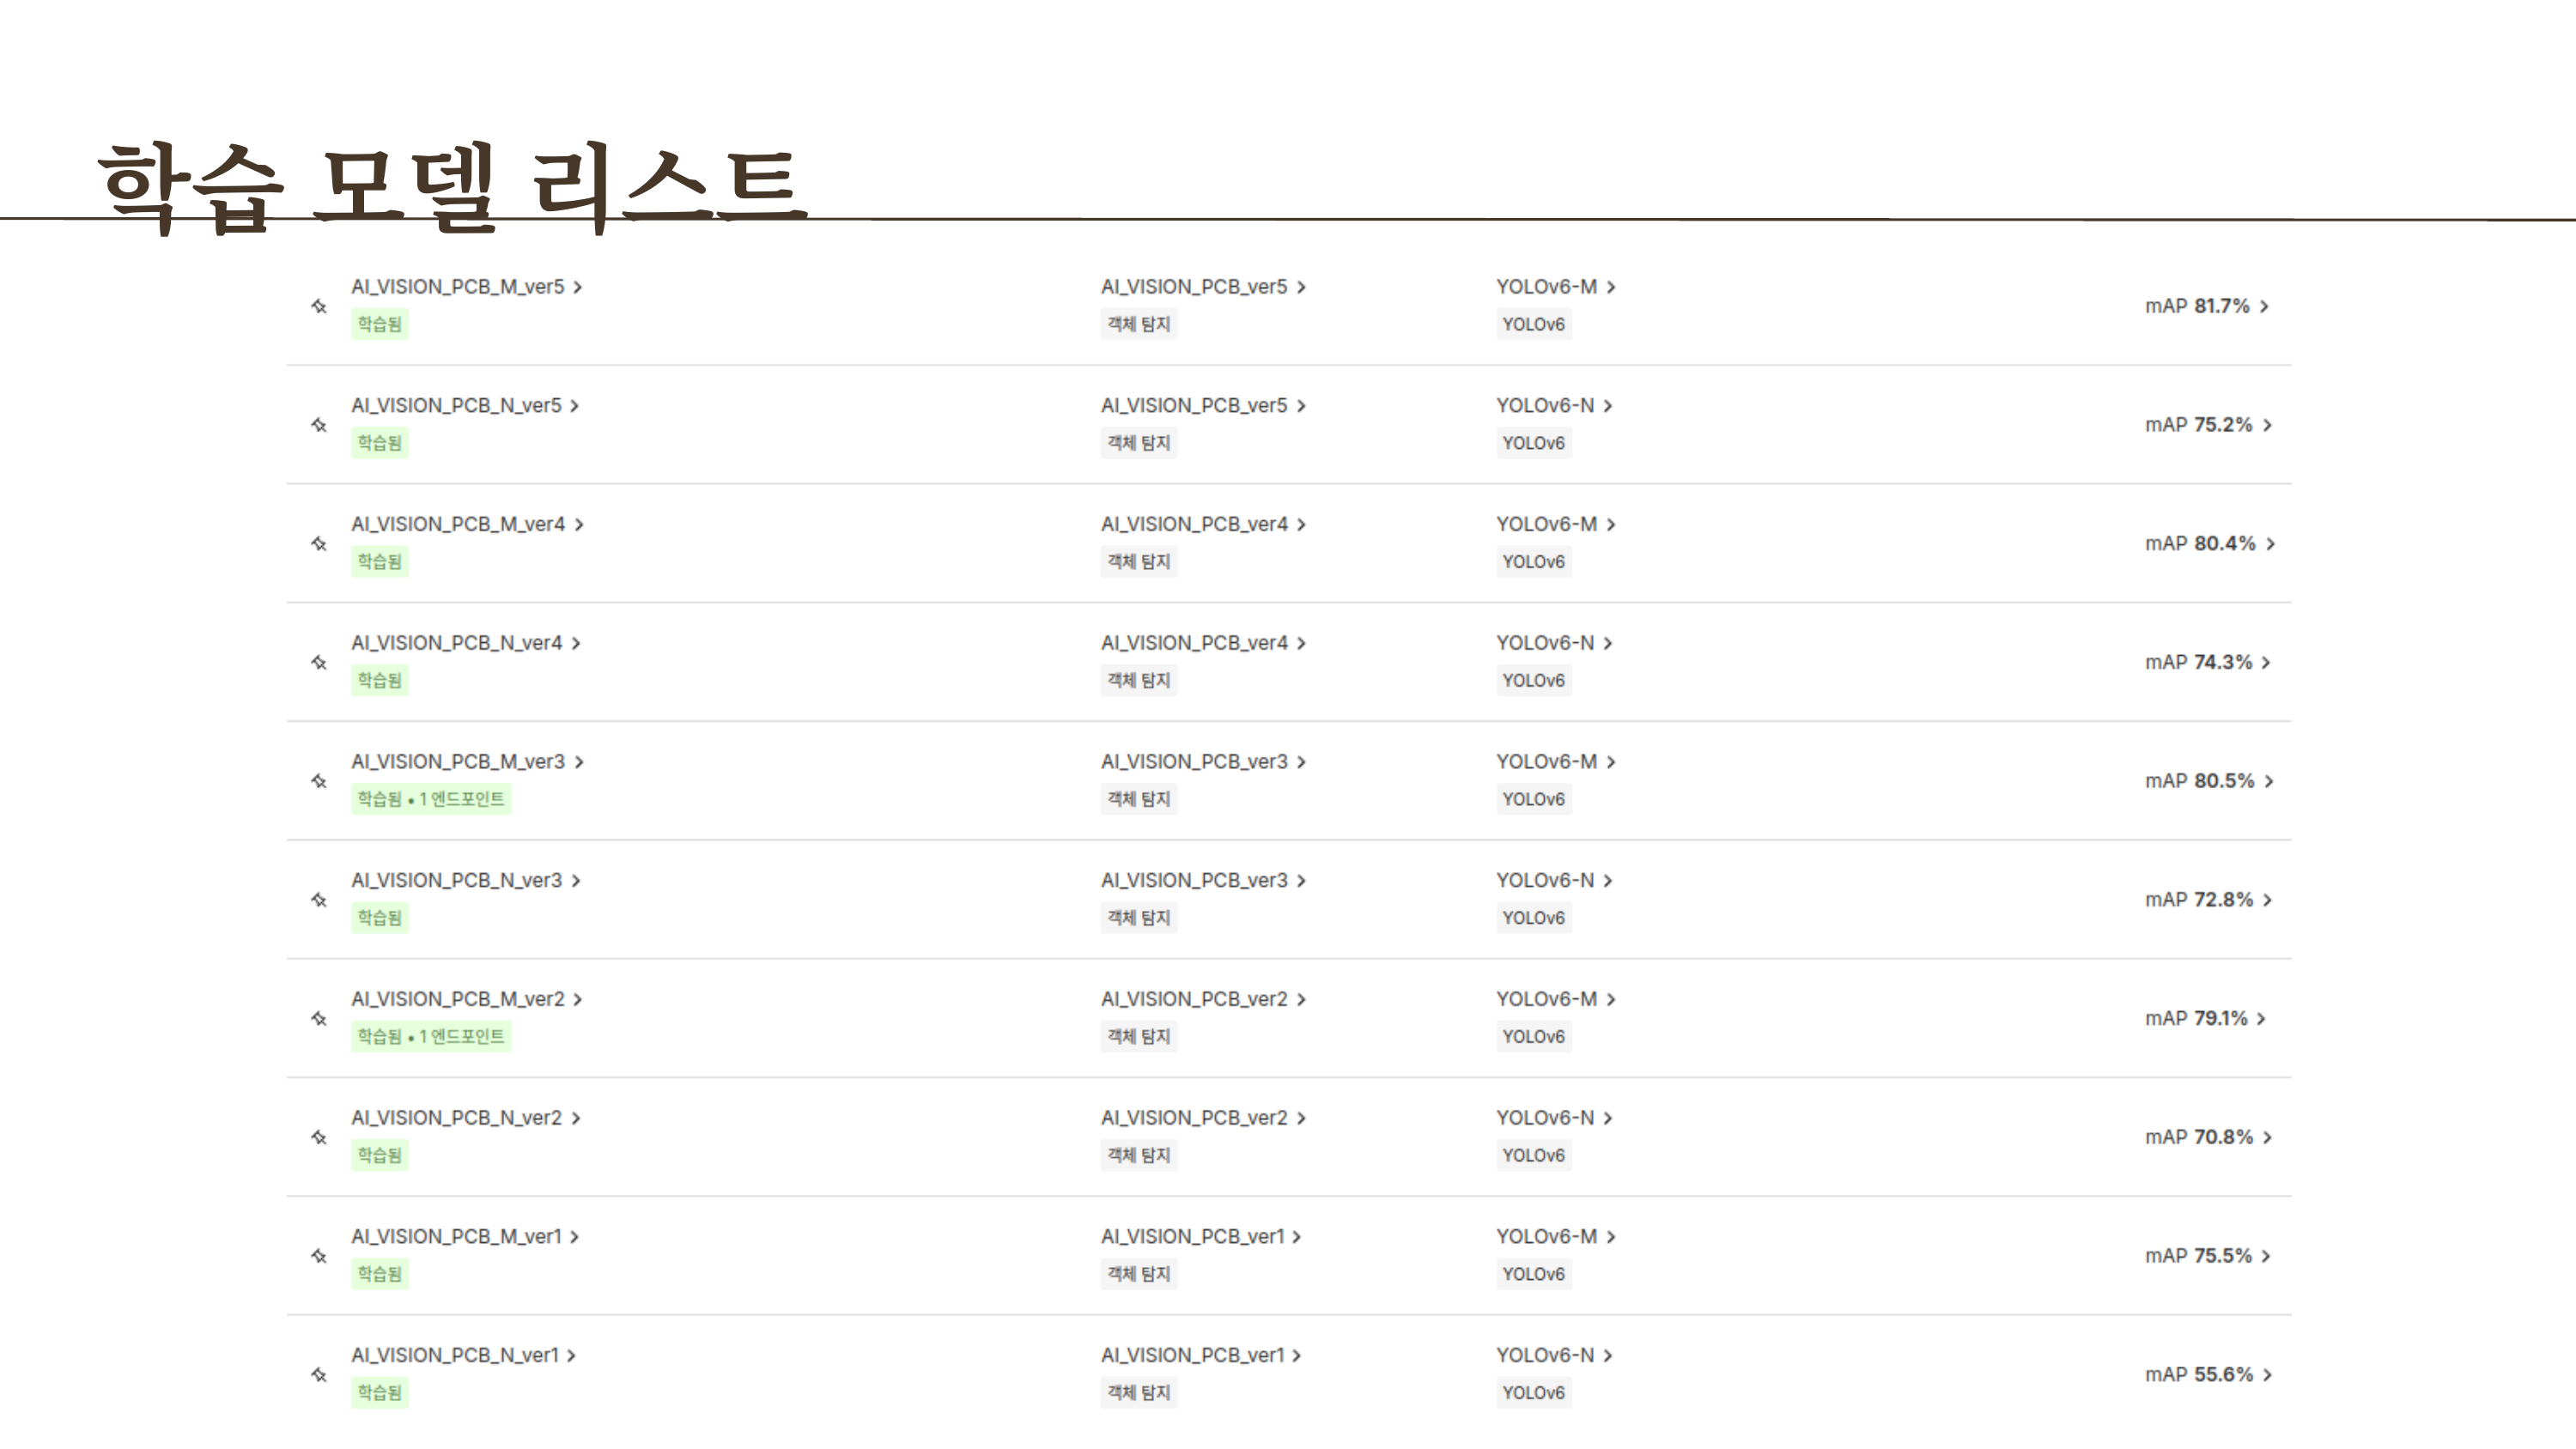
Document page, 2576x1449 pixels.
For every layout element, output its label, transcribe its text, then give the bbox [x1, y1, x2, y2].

text_box 학습 모델 리스트 [96, 68, 1457, 216]
text_box 학습 모델 리스트 [96, 230, 1457, 246]
picture [284, 251, 2292, 1427]
